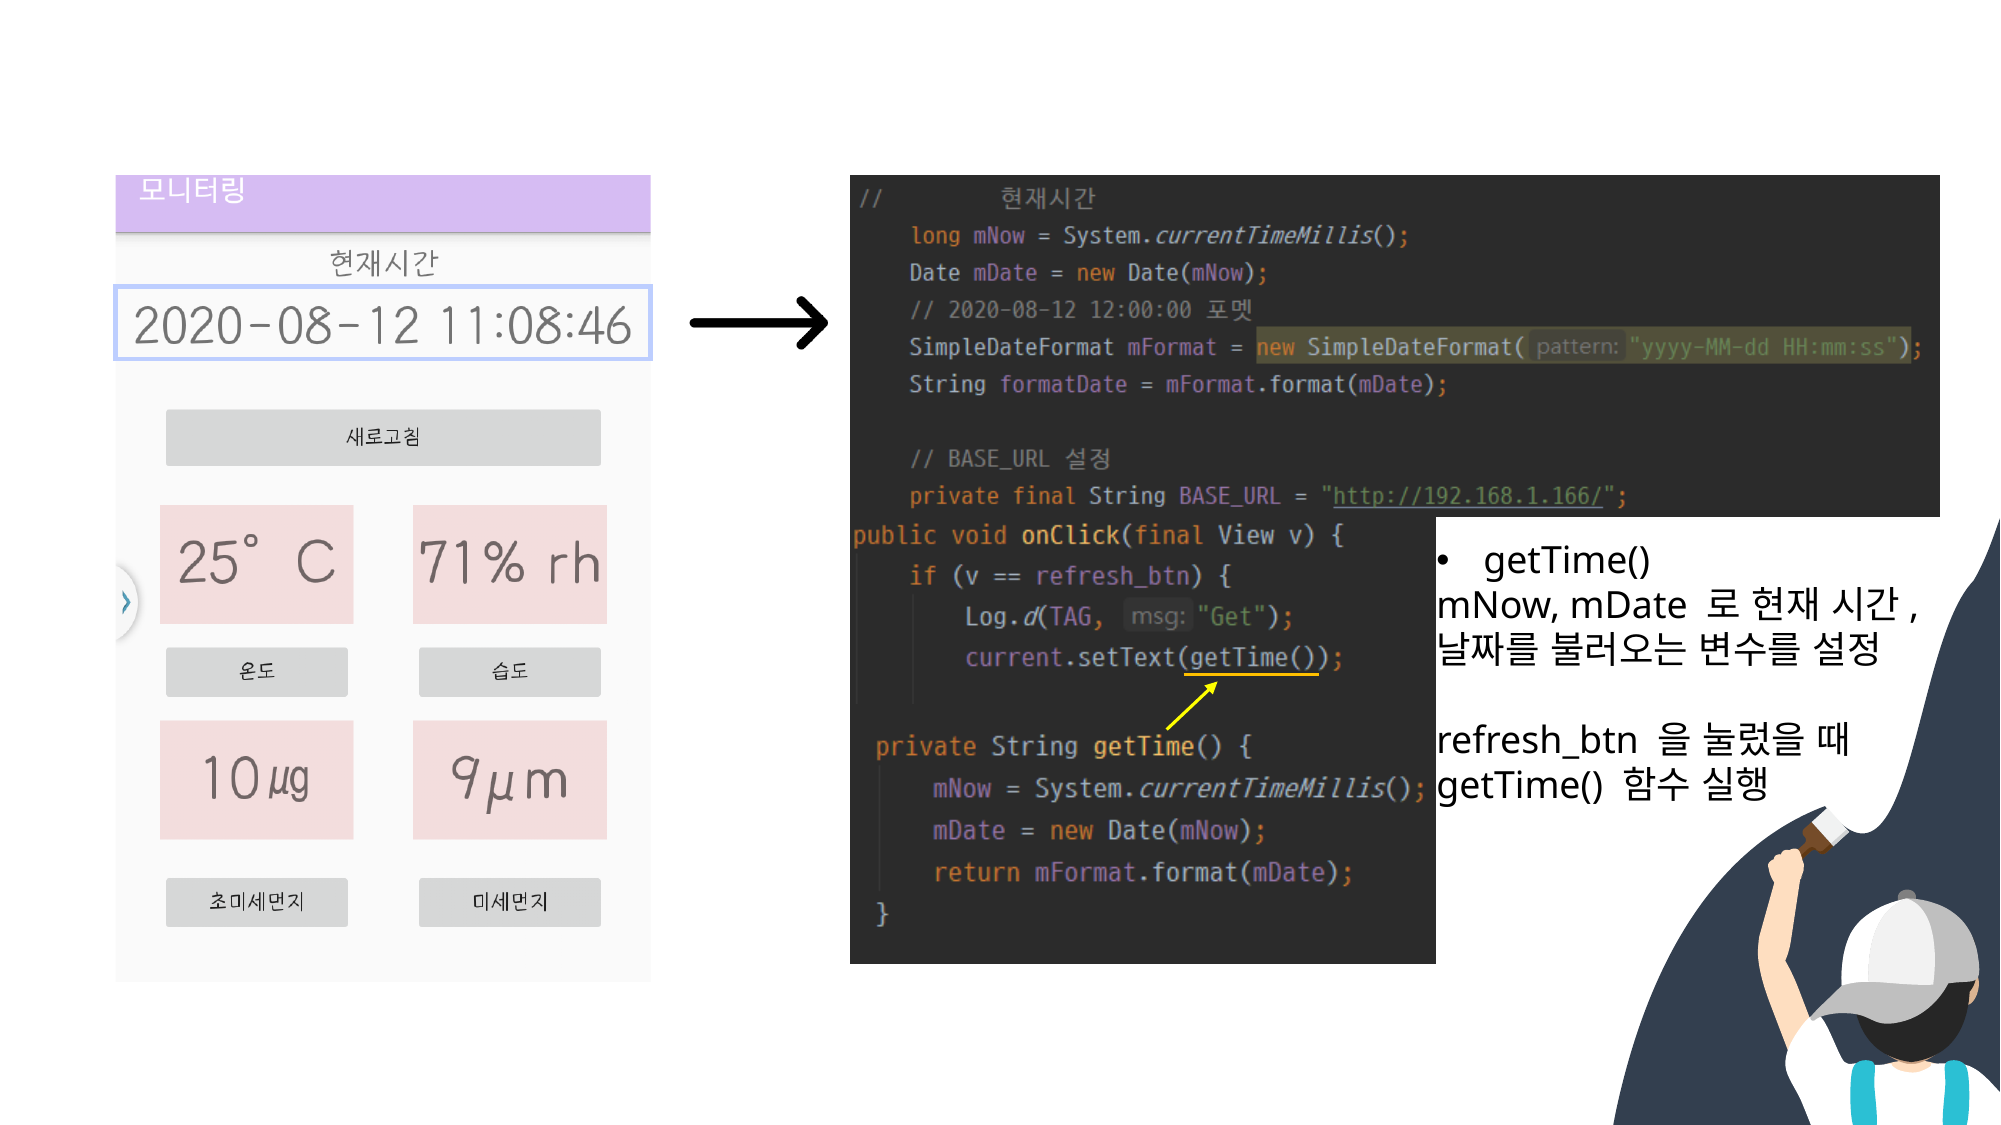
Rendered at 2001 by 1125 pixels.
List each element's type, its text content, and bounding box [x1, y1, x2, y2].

picture [115, 175, 651, 982]
picture [683, 247, 834, 398]
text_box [1166, 681, 1218, 730]
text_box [1613, 518, 2000, 1125]
picture [849, 175, 1940, 964]
text_box getTime() mNow, mDate 로 현재 시간, 날짜를 불러오는 변수를 설정 refresh_btn 을 눌렀을 때 getTime() 함수 실행 [1436, 529, 1613, 814]
